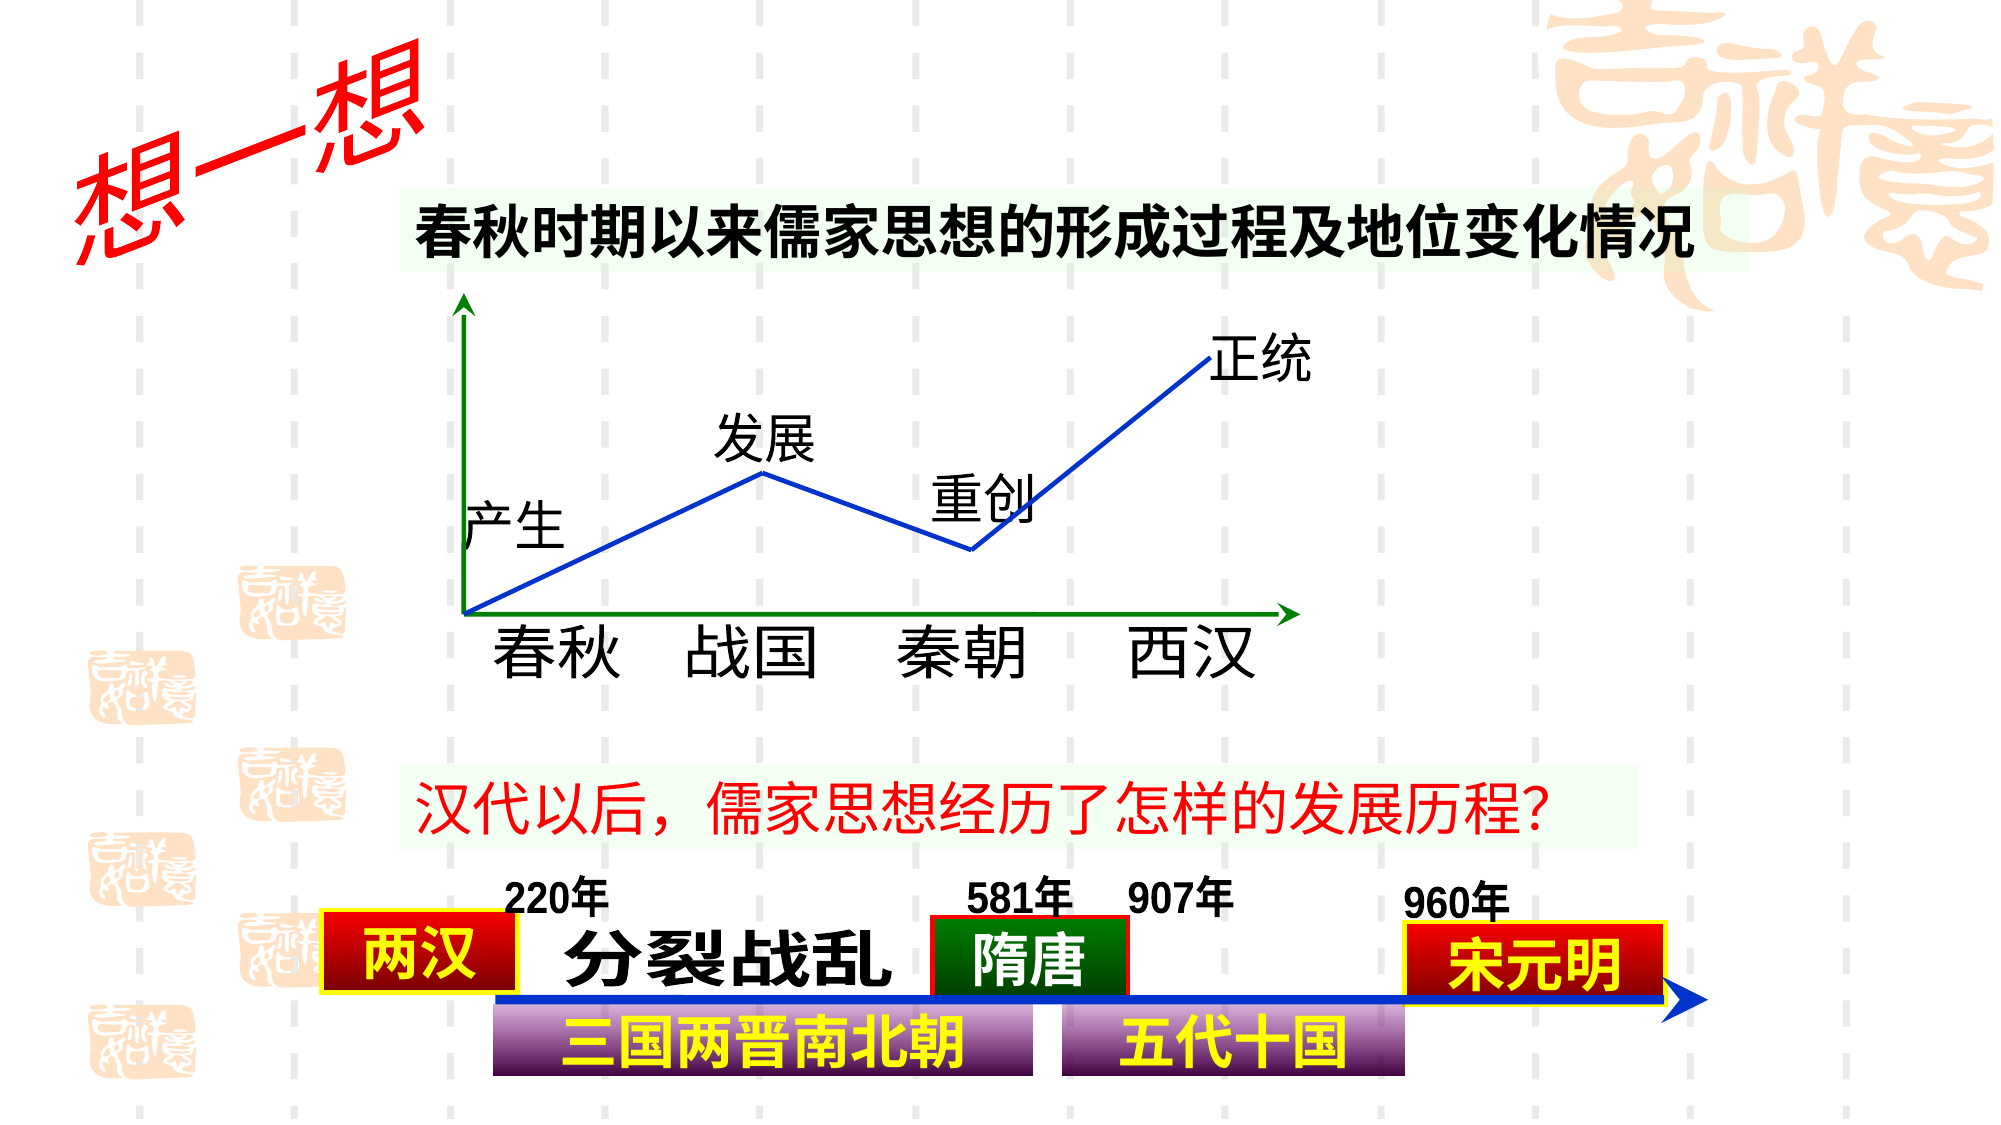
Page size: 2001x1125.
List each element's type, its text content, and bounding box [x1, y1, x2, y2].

text_box 汉代以后，儒家思想经历了怎样的发展历程？ [399, 764, 1639, 849]
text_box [463, 293, 1301, 679]
text_box 春秋时期以来儒家思想的形成过程及地位变化情况 [399, 187, 1750, 273]
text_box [321, 874, 1709, 1076]
